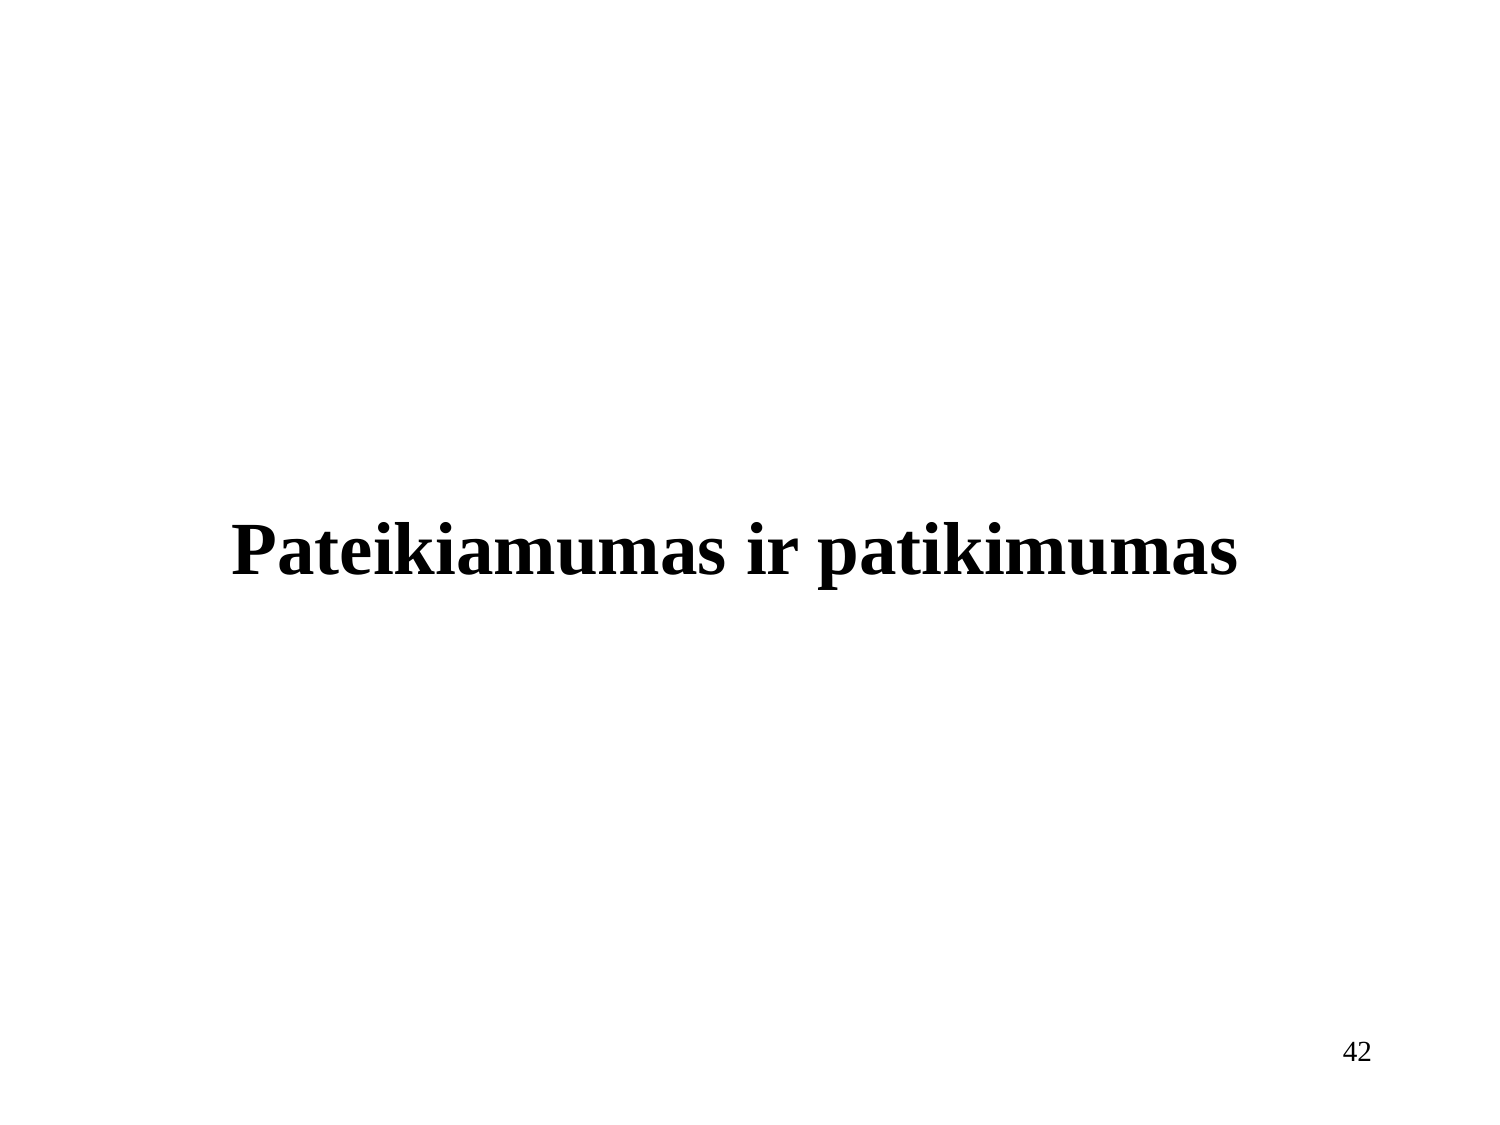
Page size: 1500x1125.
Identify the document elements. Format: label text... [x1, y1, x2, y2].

slide_number 42 [1074, 1025, 1388, 1100]
text_box Pateikiamumas ir patikimumas [216, 485, 1254, 597]
